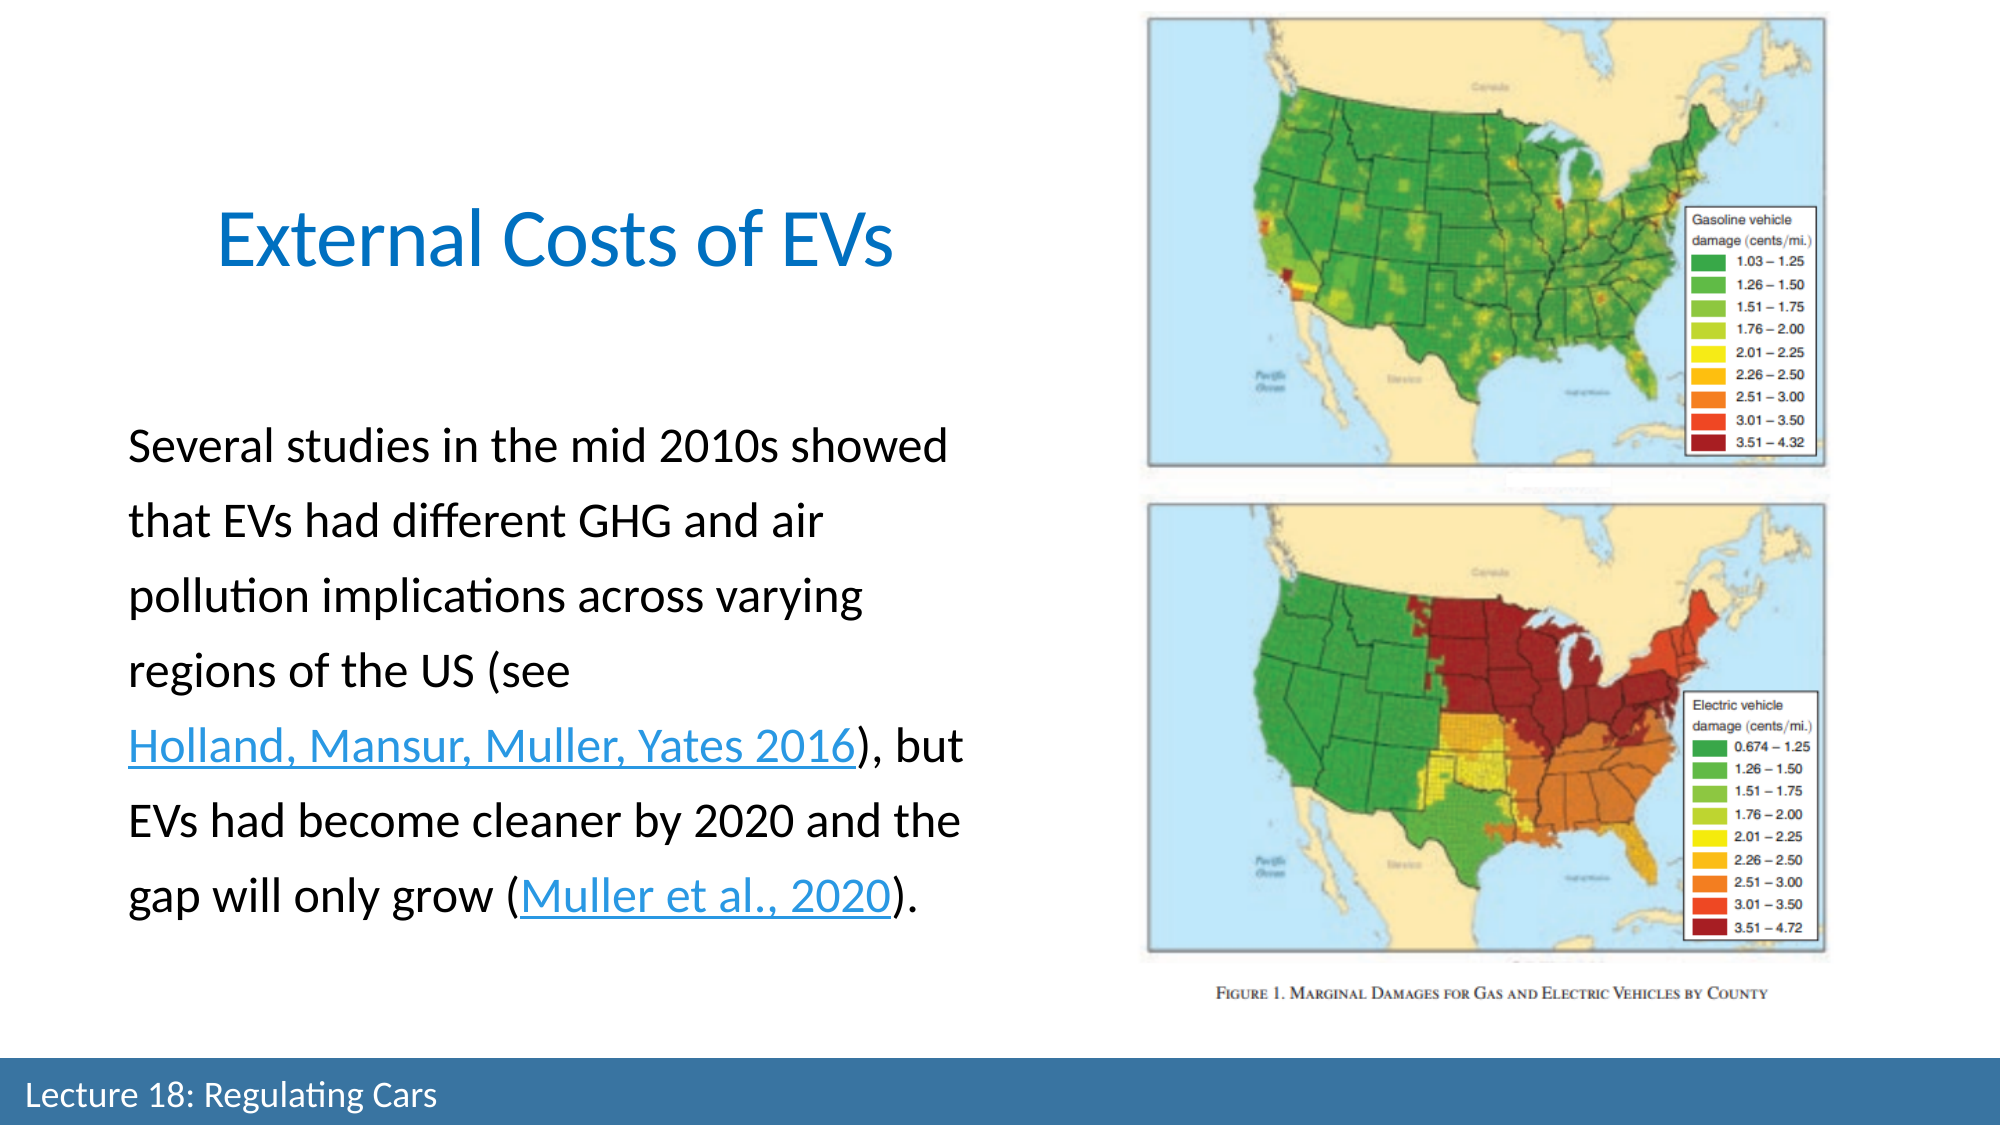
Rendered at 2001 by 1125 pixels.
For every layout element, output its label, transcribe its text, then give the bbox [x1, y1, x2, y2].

picture [1125, 0, 1842, 1017]
text_box Several studies in the mid 2010s showed that EVs had different GHG and air pollution implications across varying regions of the US (see Holland, Mansur, Muller, Yates 2016), but EVs had become cleaner by 2020 and the gap will only grow (Muller et al., 2020). [113, 389, 1028, 930]
text_box External Costs of EVs [113, 0, 998, 291]
